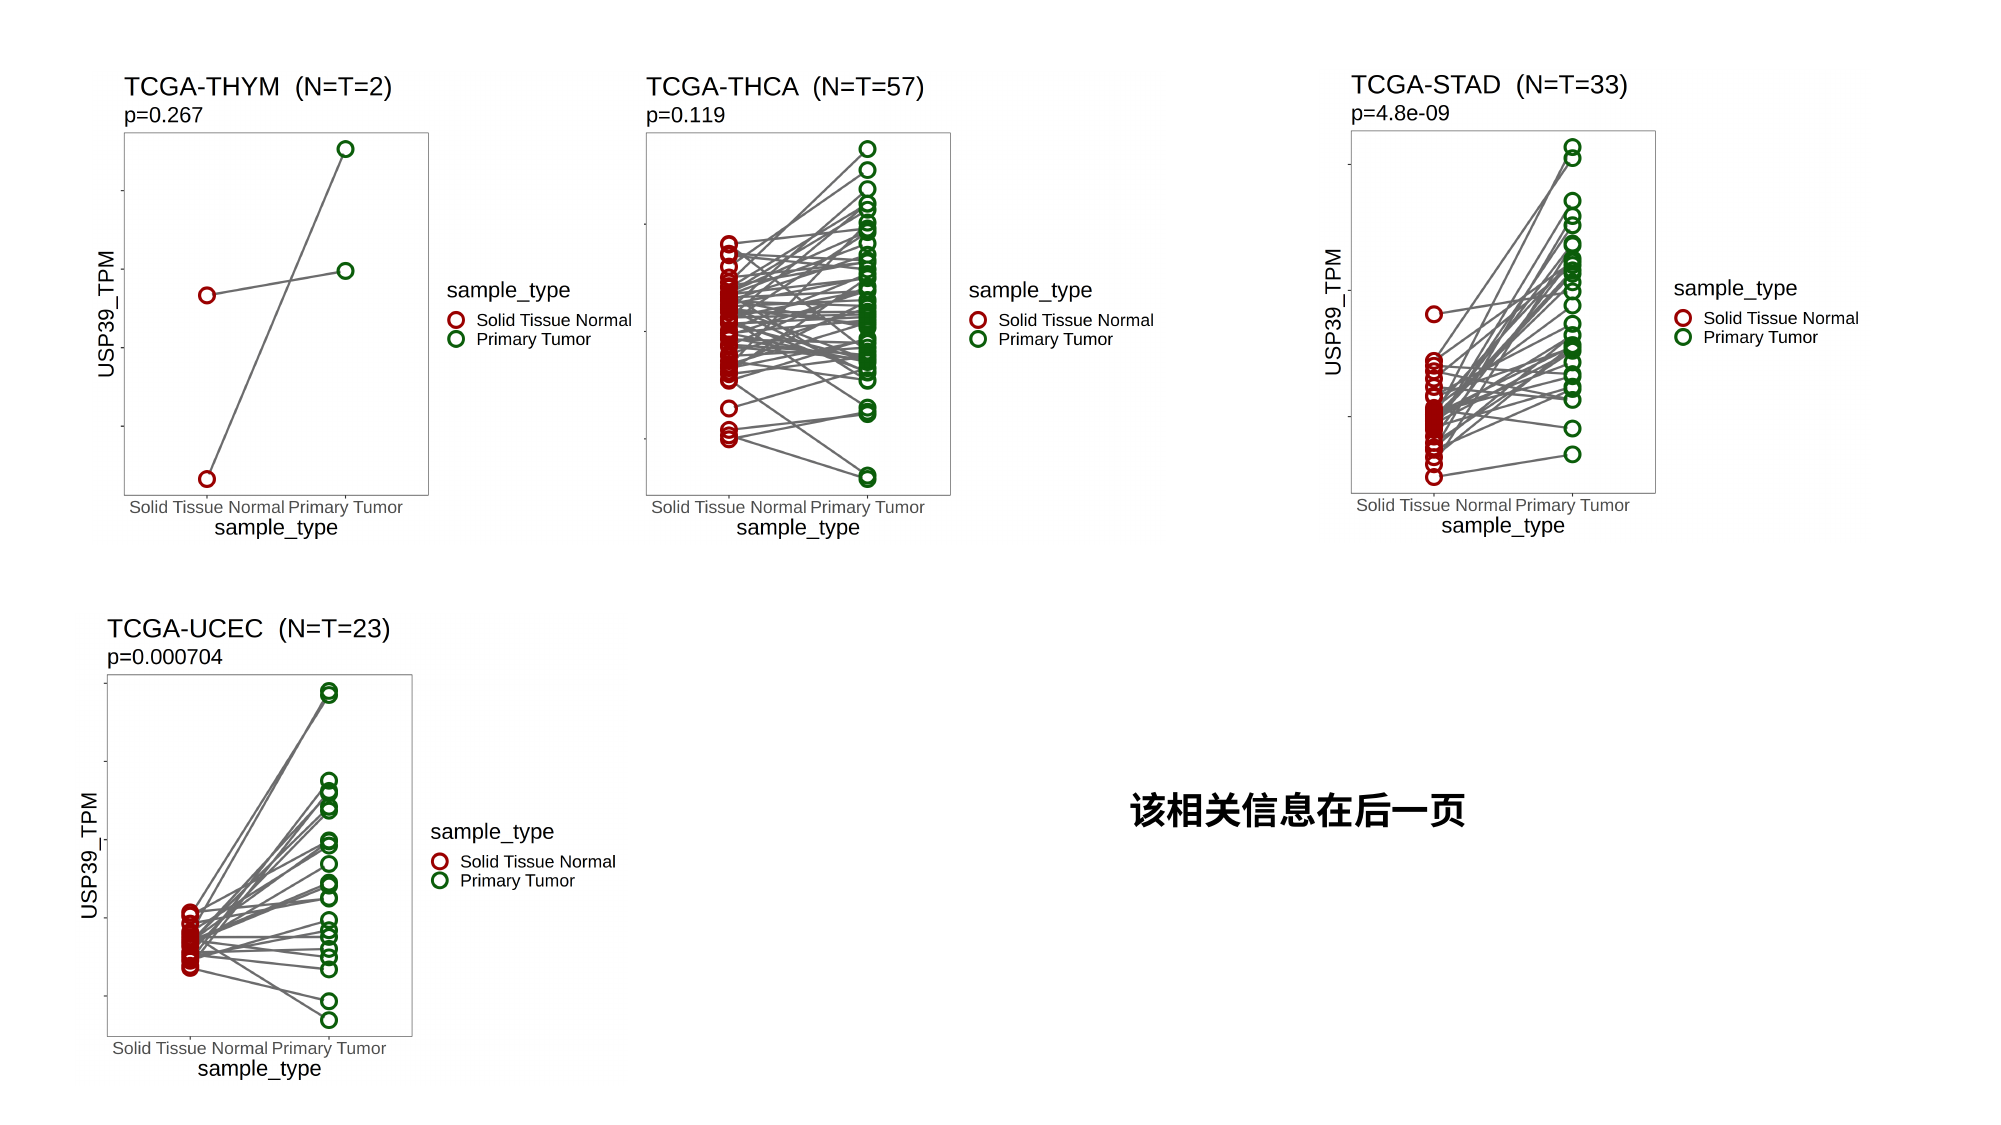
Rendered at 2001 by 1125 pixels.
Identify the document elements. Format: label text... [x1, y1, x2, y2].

picture [91, 71, 1166, 545]
picture [75, 613, 628, 1086]
text_box 该相关信息在后一页 [1114, 779, 1530, 840]
picture [1319, 69, 1871, 543]
